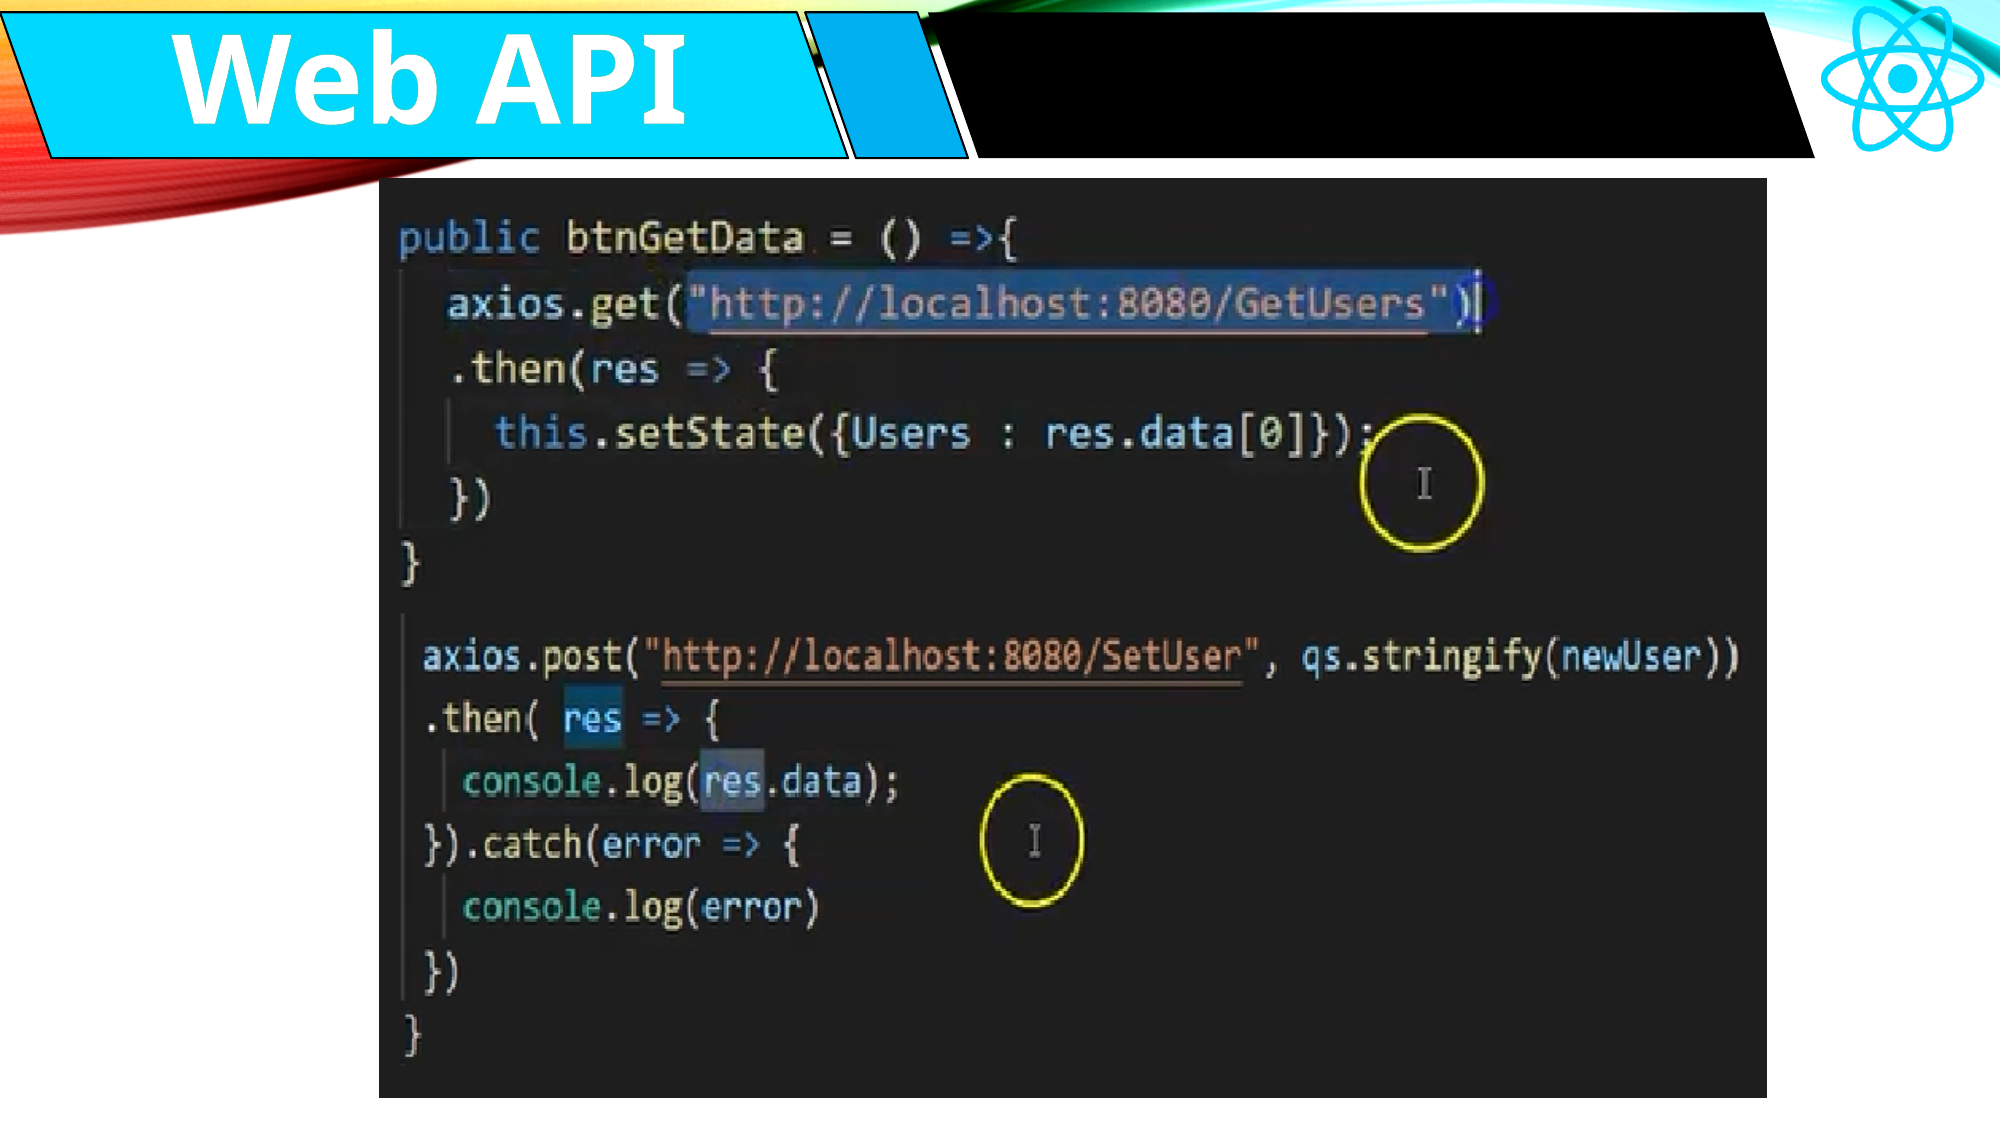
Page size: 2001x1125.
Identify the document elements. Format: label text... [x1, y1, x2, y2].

picture [0, 0, 2000, 1099]
text_box [926, 11, 1814, 160]
text_box [804, 11, 970, 160]
text_box [49, 11, 850, 160]
text_box Web API [0, 0, 790, 157]
